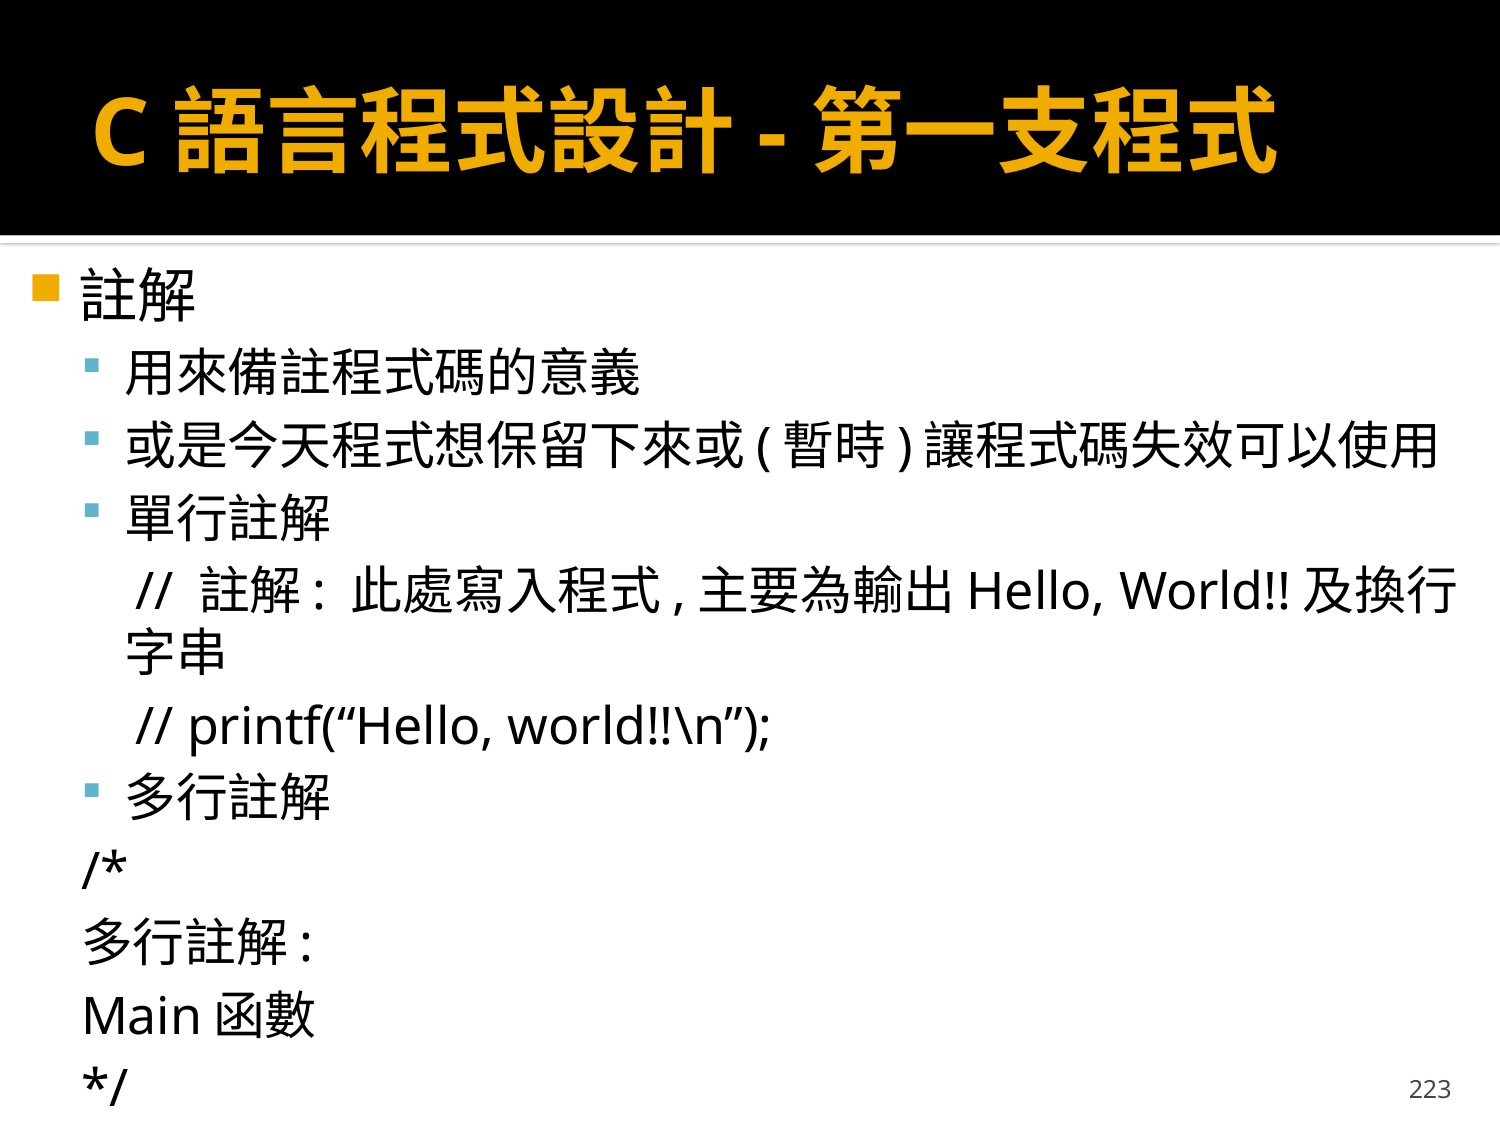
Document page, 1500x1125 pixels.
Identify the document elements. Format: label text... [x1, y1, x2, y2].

list 註解 用來備註程式碼的意義 或是今天程式想保留下來或(暫時)讓程式碼失效可以使用 單行註解 // 註解: 此處寫入程式,主要為輸出Hello, World!!及換行字串 // printf(“Hello, world!!\n”); 多行註解 /* 多行註解: Main函數 */ [0, 243, 1500, 1125]
slide_number 223 [1345, 1062, 1467, 1108]
title C語言程式設計-第一支程式 [75, 25, 1425, 231]
